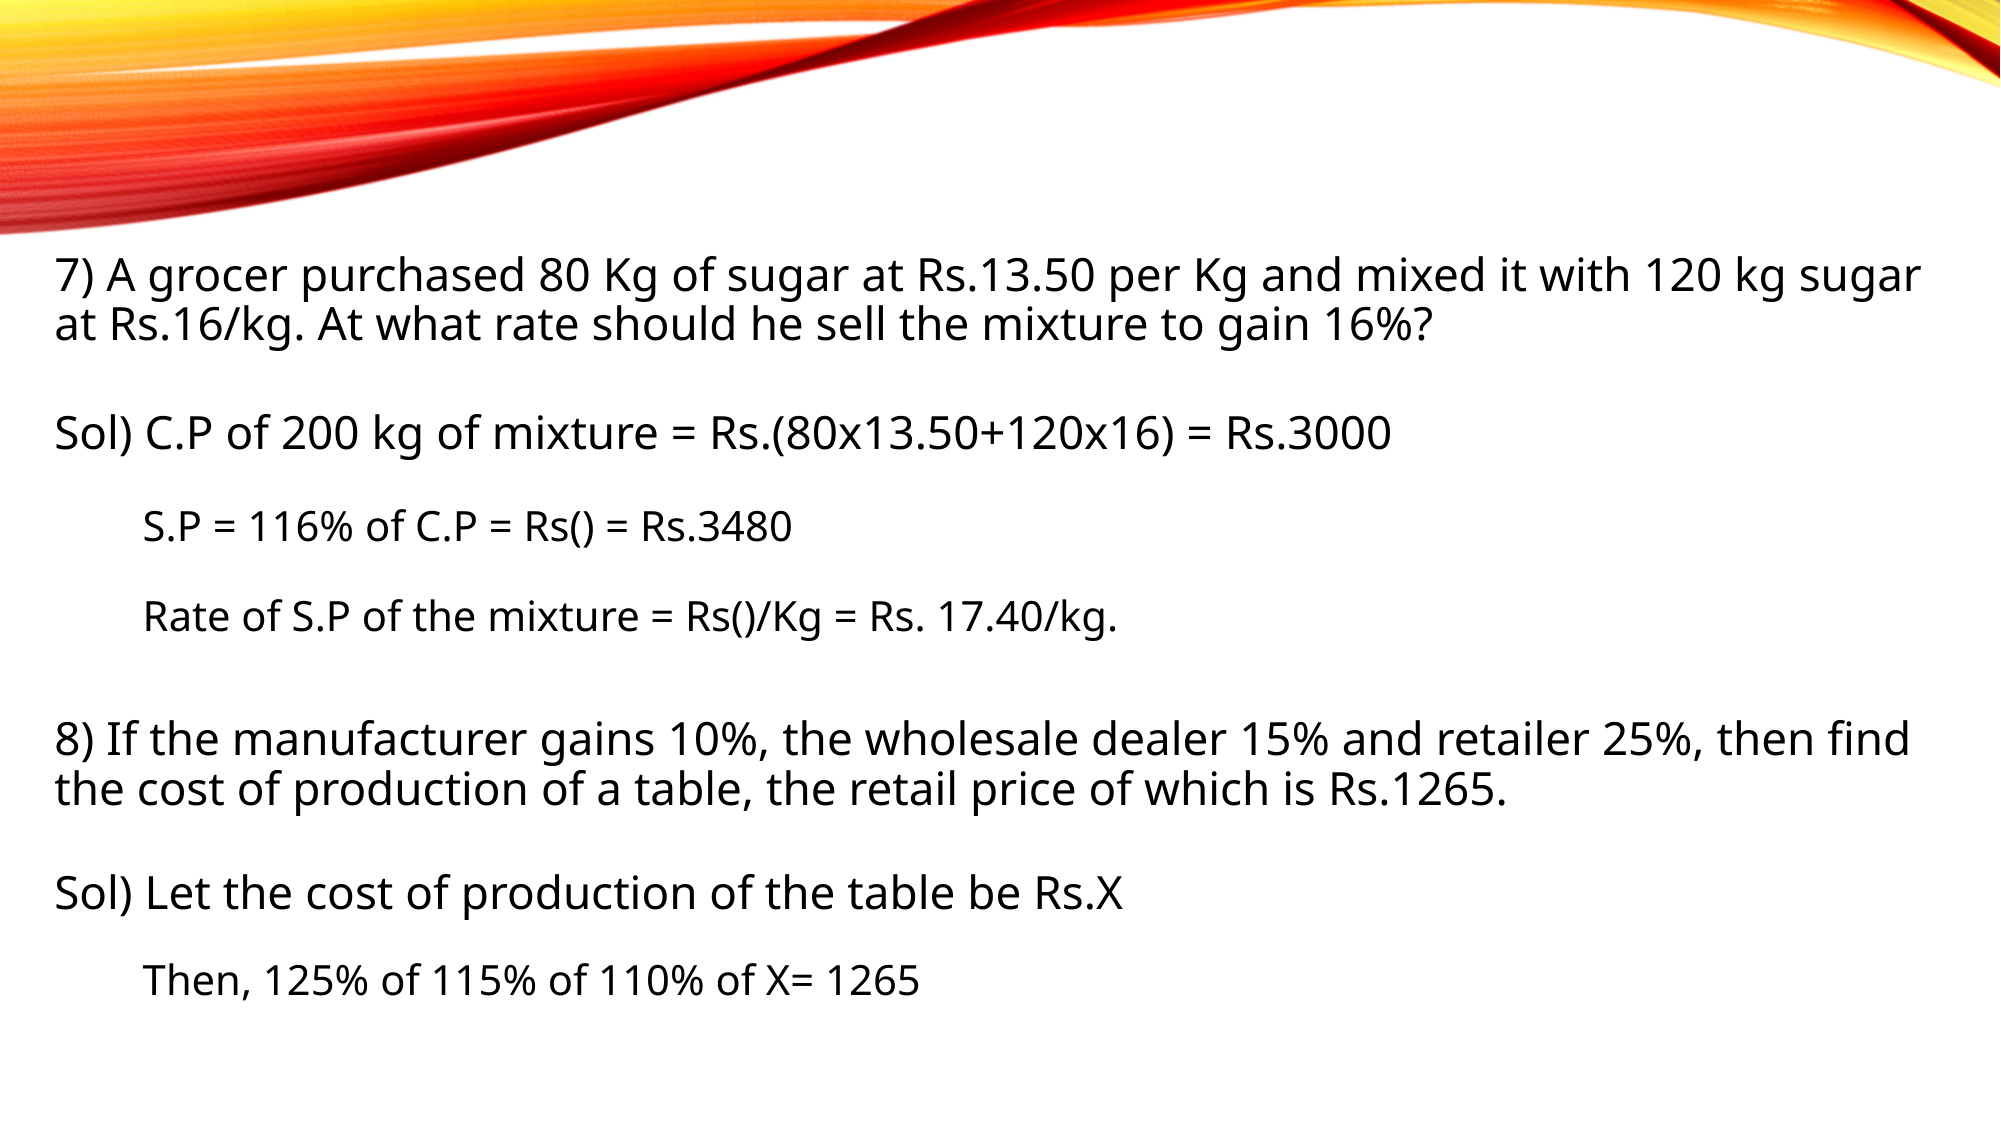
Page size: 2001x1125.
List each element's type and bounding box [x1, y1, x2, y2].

picture [0, 0, 2000, 237]
